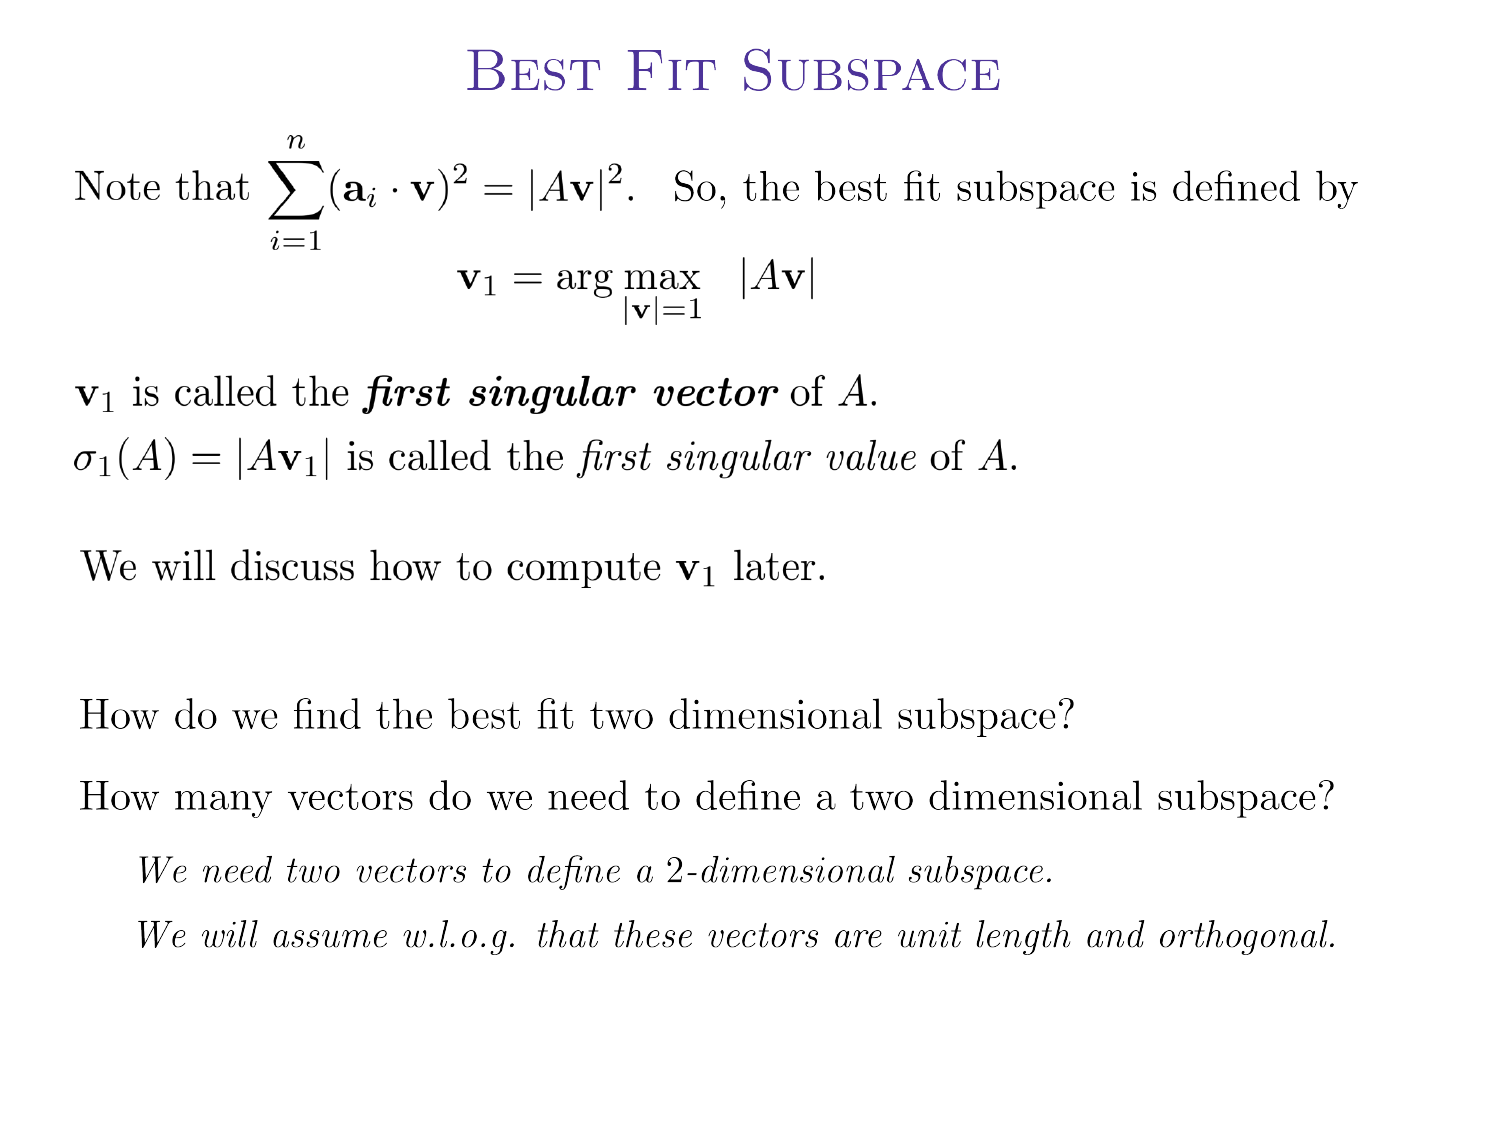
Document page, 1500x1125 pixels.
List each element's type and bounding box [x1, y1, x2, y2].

picture [268, 134, 633, 250]
picture [74, 170, 249, 201]
picture [80, 779, 1334, 819]
picture [674, 170, 1358, 209]
picture [456, 257, 814, 325]
picture [467, 48, 1001, 91]
picture [80, 549, 825, 588]
picture [138, 920, 1334, 955]
picture [74, 374, 876, 414]
picture [138, 855, 1051, 890]
picture [74, 437, 1016, 480]
picture [80, 698, 1074, 737]
